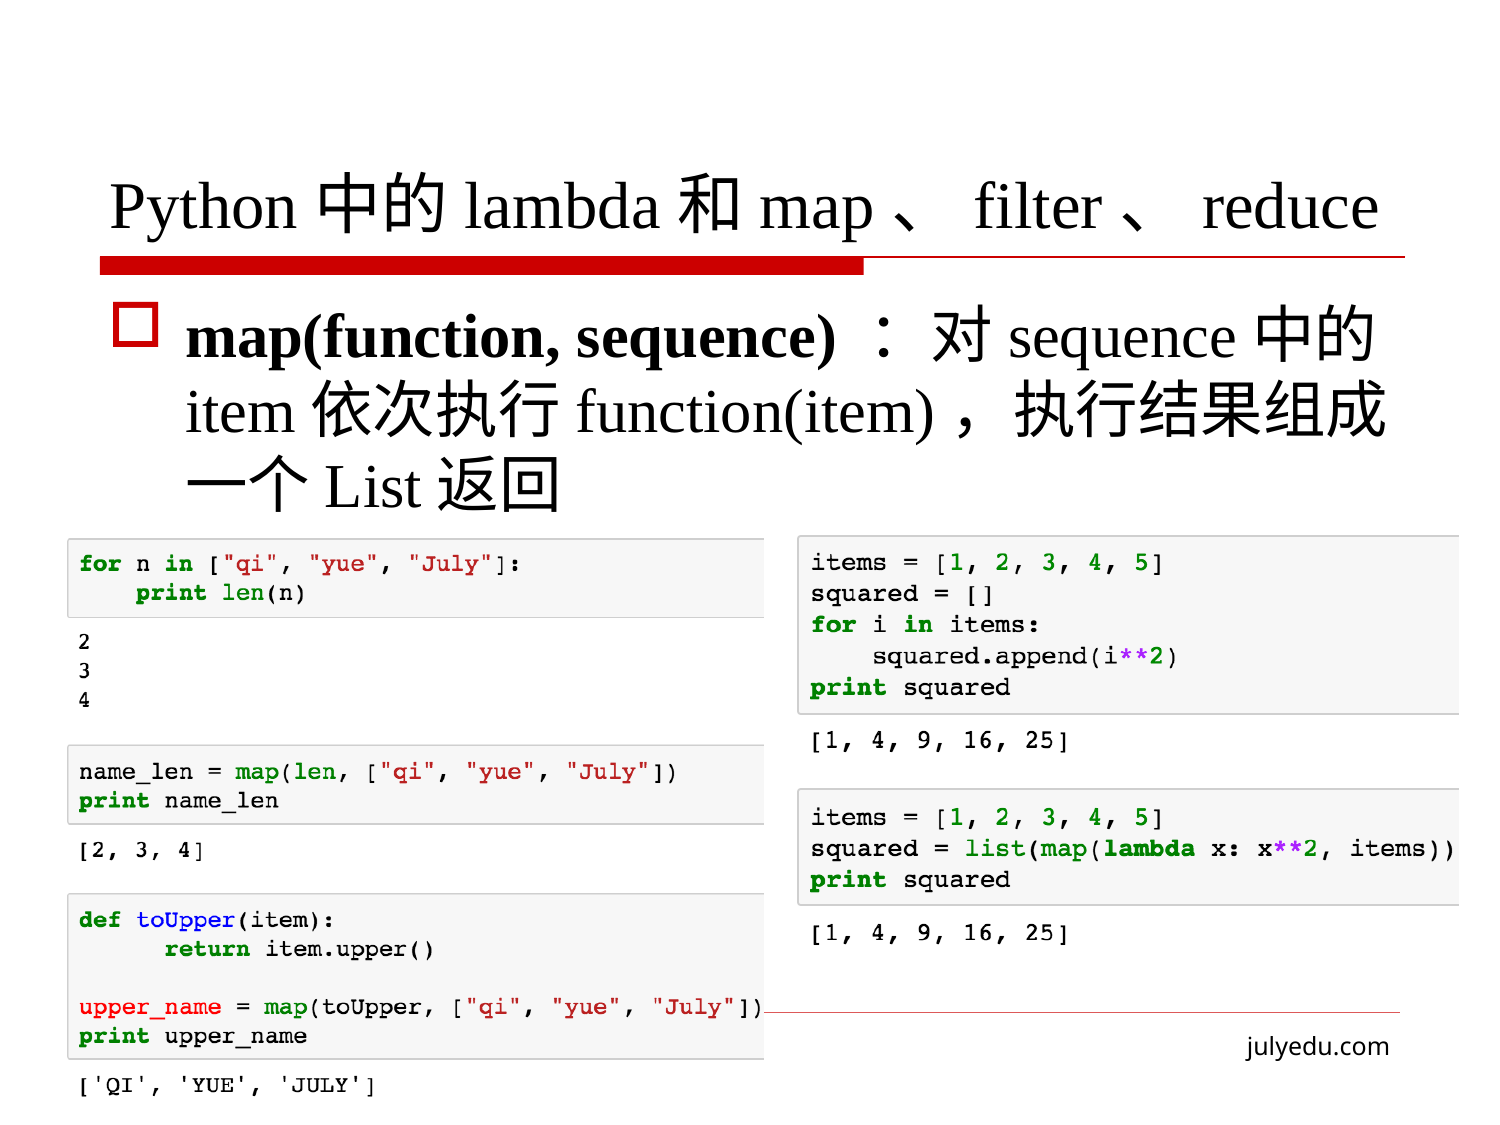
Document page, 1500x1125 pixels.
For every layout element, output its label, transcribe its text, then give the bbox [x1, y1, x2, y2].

title Python中的lambda和map、filter、reduce [94, 50, 1407, 250]
picture [63, 531, 764, 1102]
list map(function, sequence) ：对sequence中的item依次执行function(item)，执行结果组成一个List返回 [92, 287, 1406, 988]
picture [797, 531, 1459, 951]
slide_number julyedu.com [1080, 1023, 1406, 1102]
